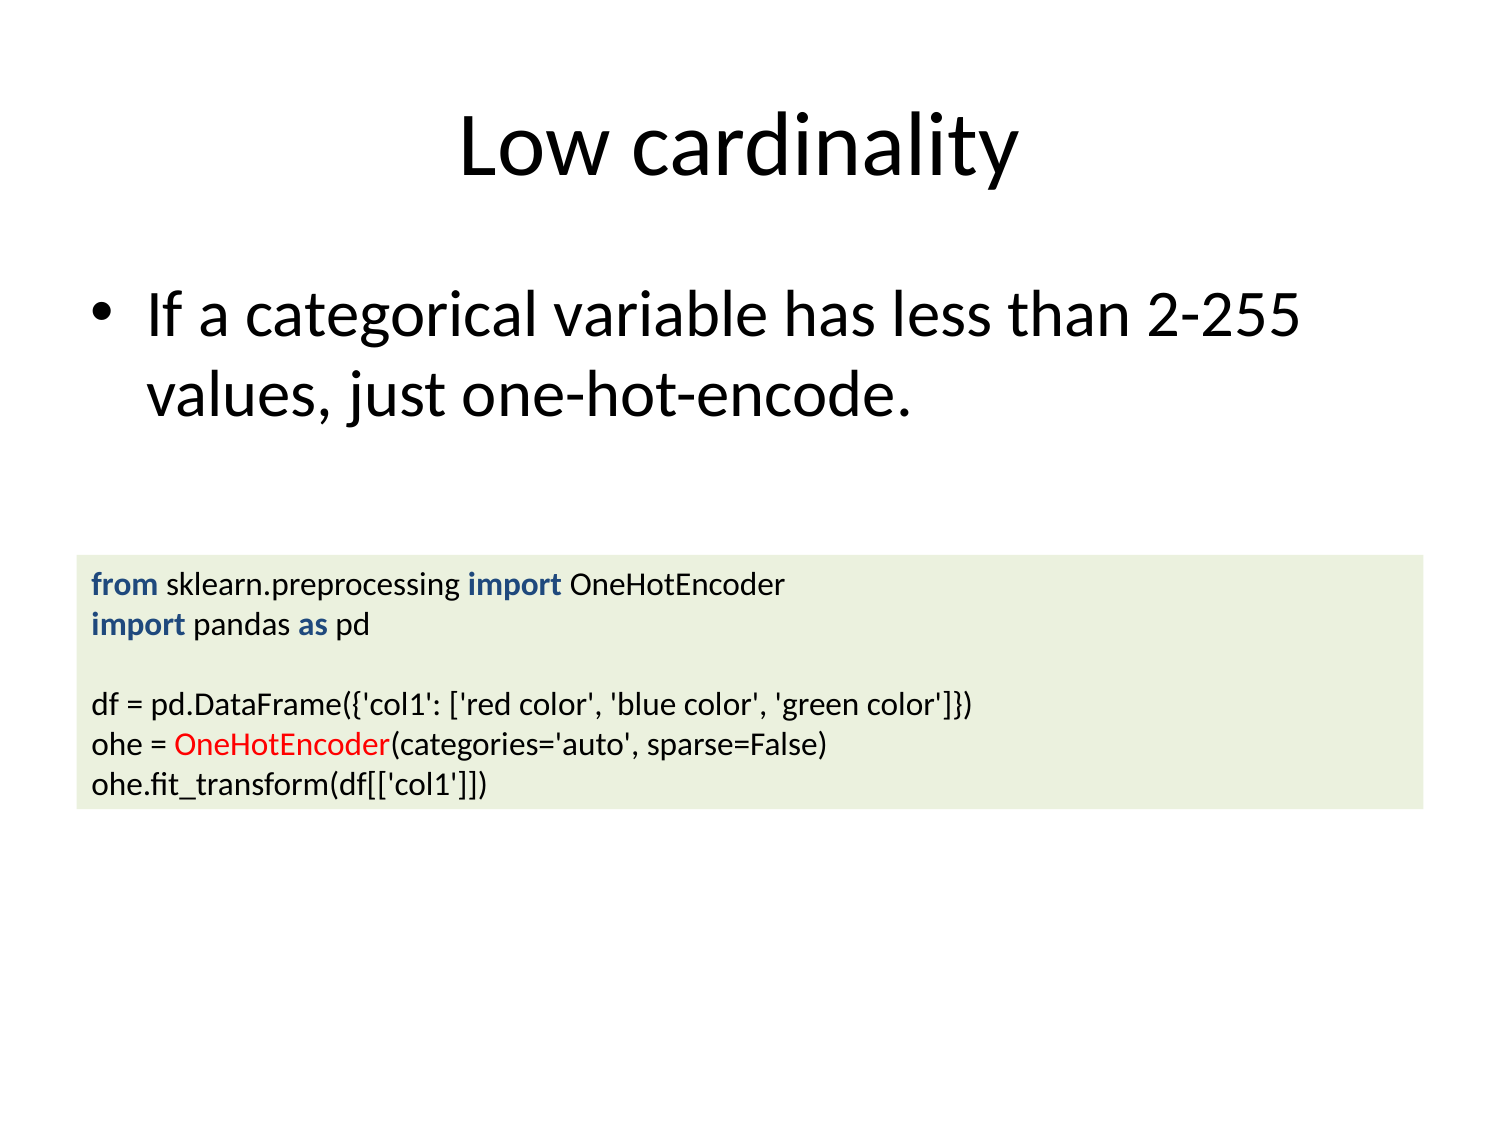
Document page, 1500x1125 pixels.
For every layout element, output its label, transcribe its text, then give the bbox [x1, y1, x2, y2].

title Low cardinality [75, 45, 1425, 233]
list If a categorical variable has less than 2-255 values, just one-hot-encode. [75, 262, 1425, 1005]
text_box from sklearn.preprocessing import OneHotEncoder import pandas as pd df = pd.DataFrame({'col1': ['red color', 'blue color', 'green color']}) ohe = OneHotEncoder(categories='auto', sparse=False) ohe.fit_transform(df[['col1']]) [76, 554, 1424, 810]
